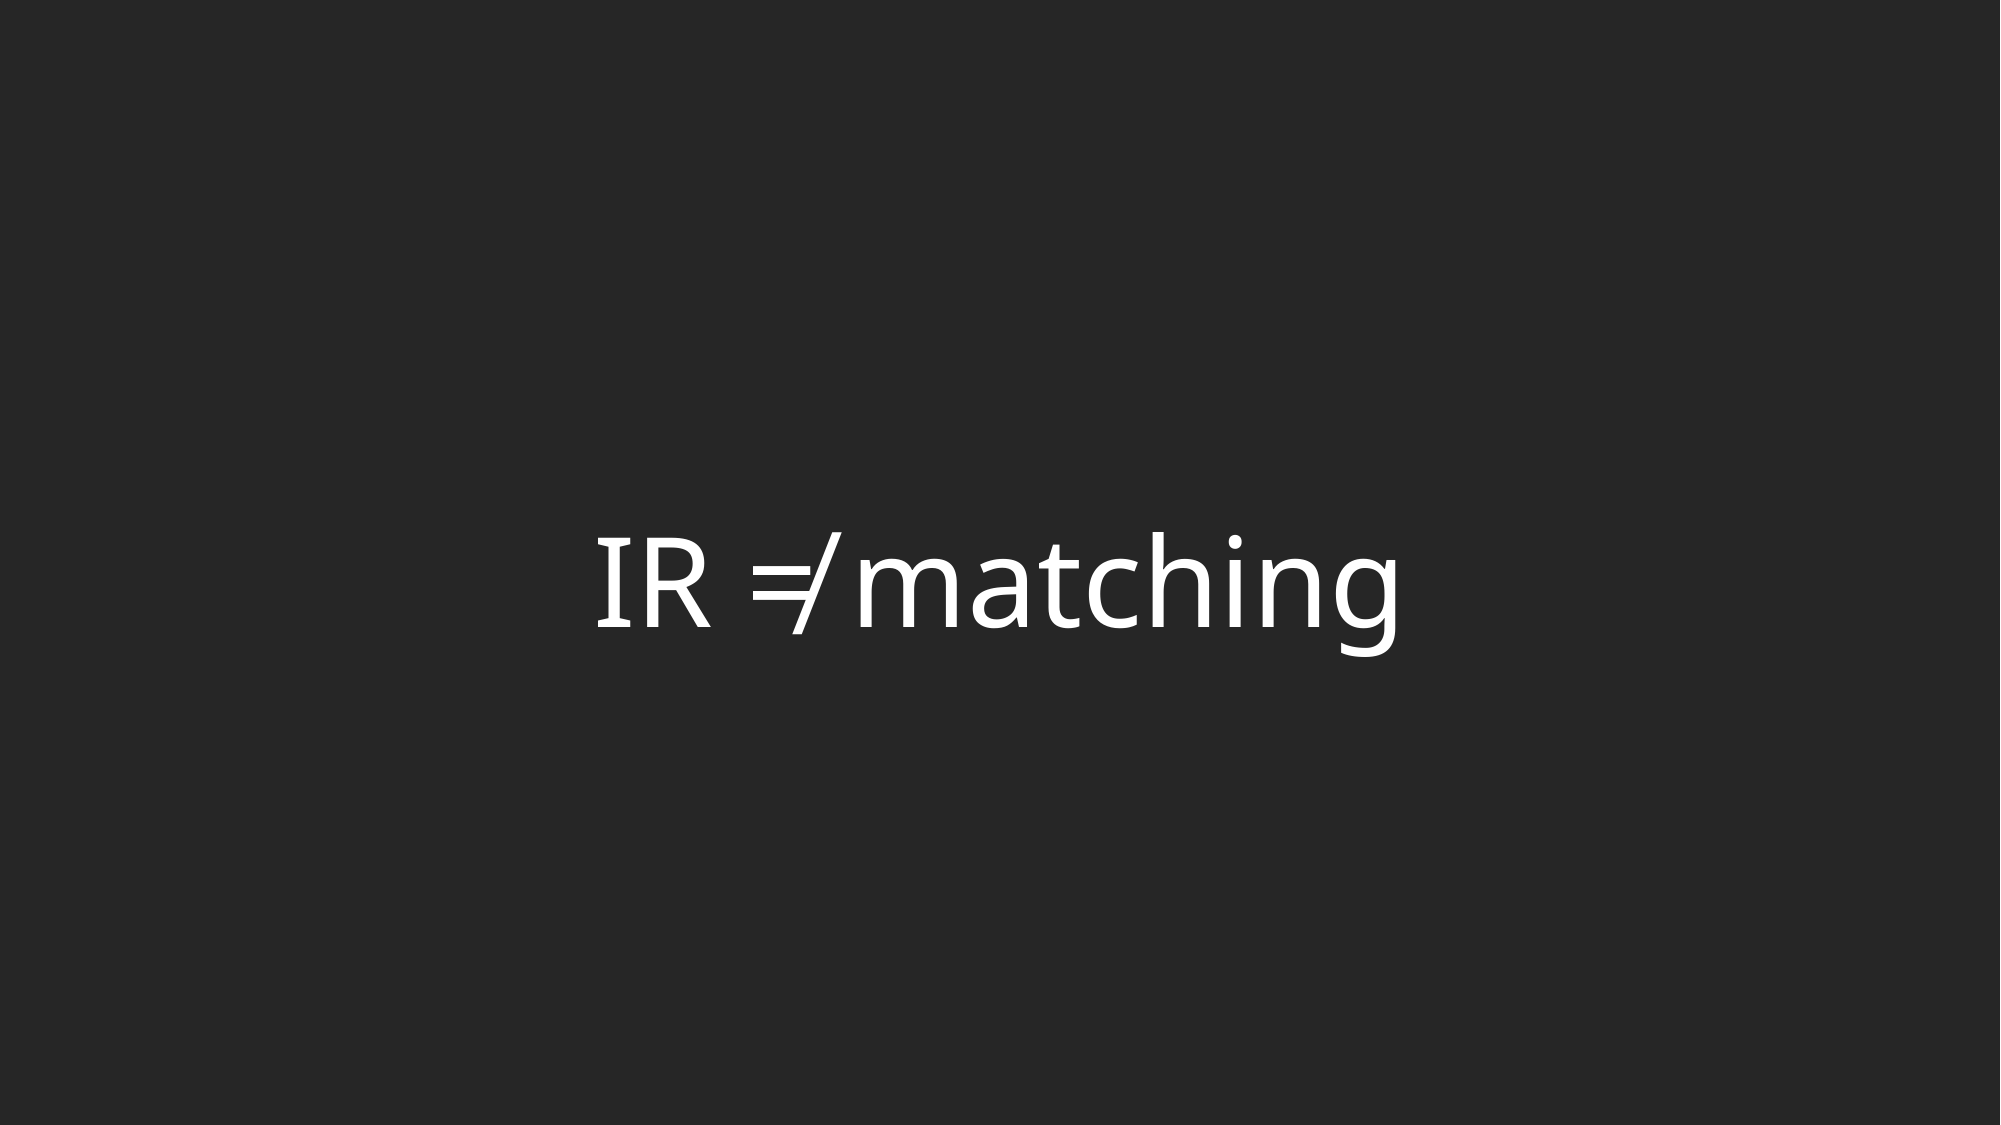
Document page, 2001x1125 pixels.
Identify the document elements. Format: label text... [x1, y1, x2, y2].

title IR ≠ matching [137, 328, 1863, 797]
